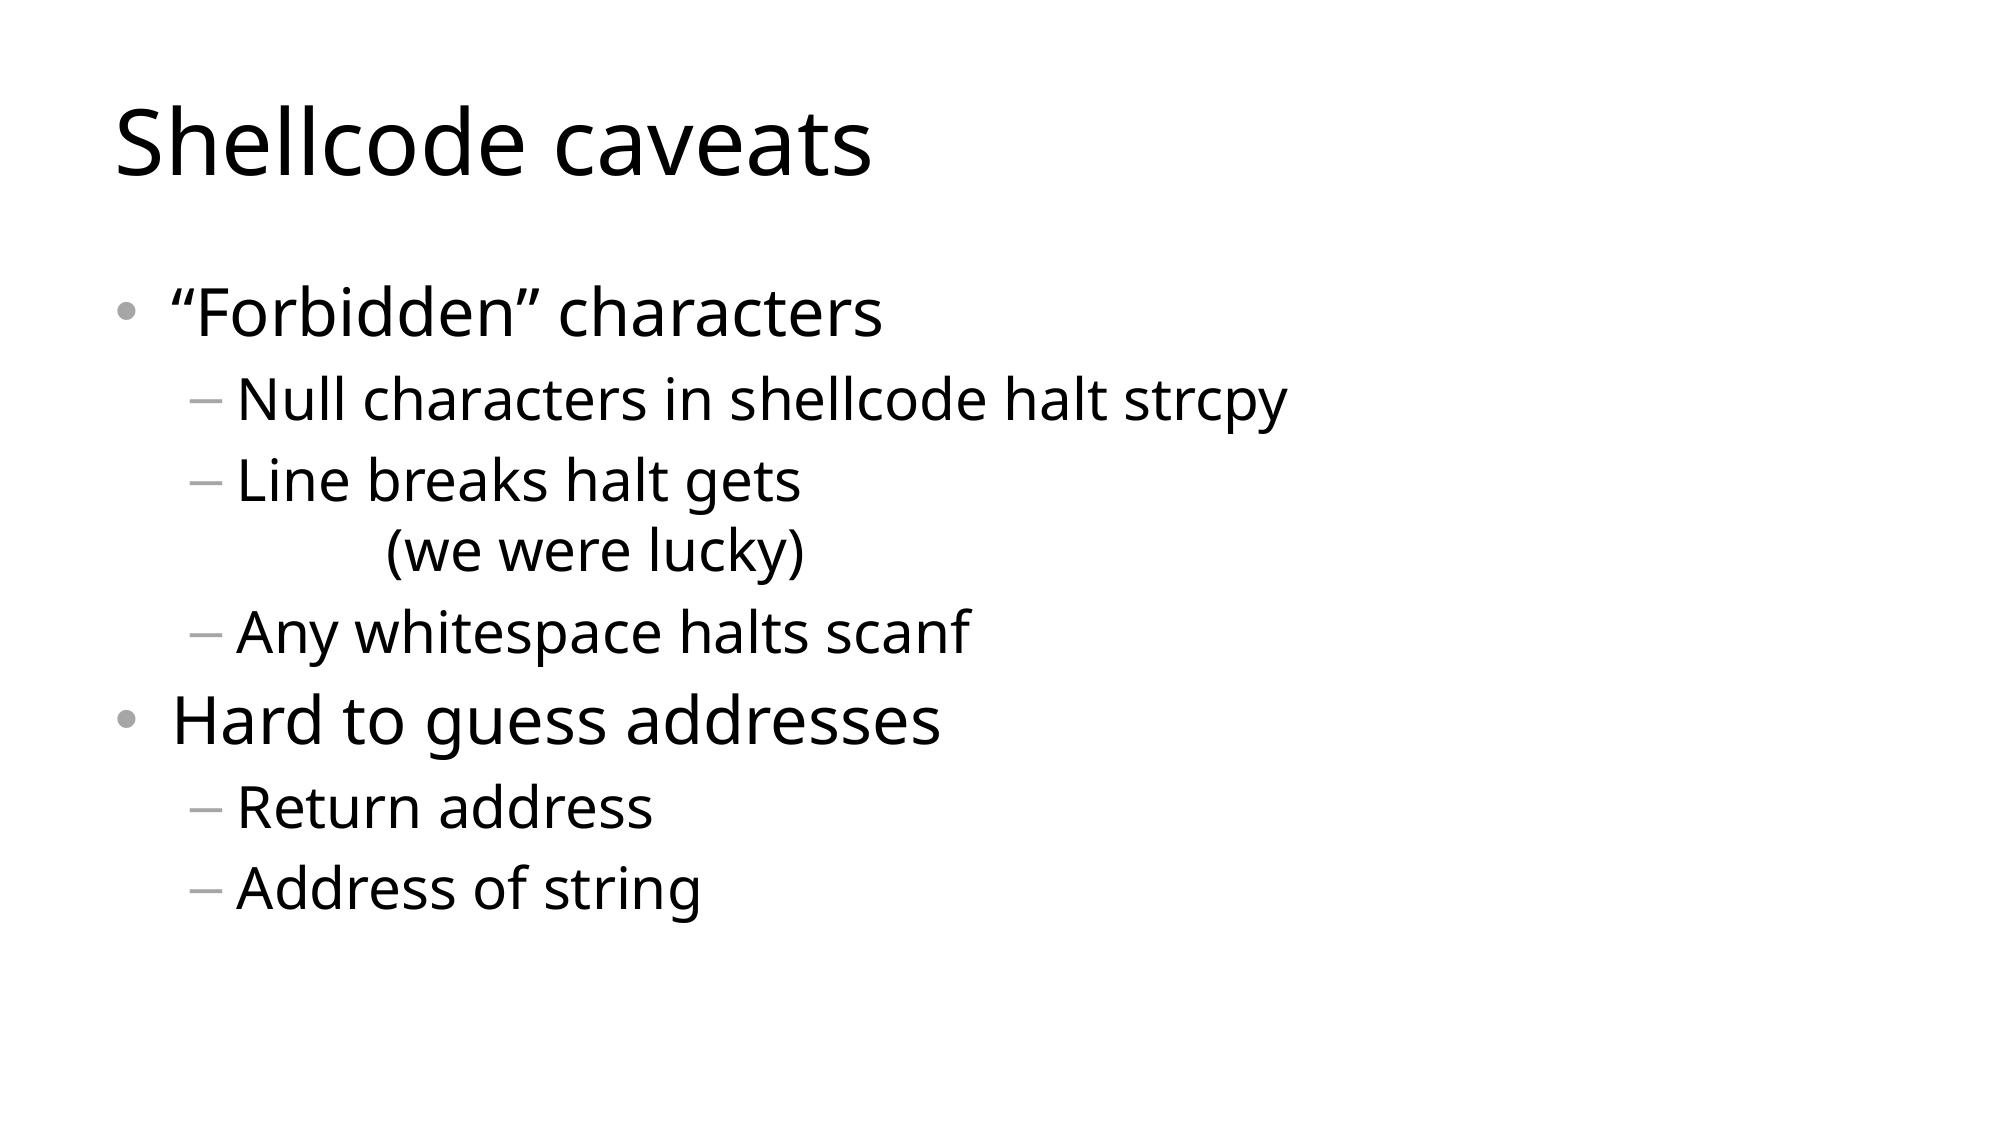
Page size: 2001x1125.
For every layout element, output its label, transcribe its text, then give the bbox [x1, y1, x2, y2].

title Shellcode caveats [99, 45, 1900, 233]
list “Forbidden” characters Null characters in shellcode halt strcpy Line breaks halt gets (we were lucky) Any whitespace halts scanf Hard to guess addresses Return address Address of string [99, 262, 1900, 1005]
